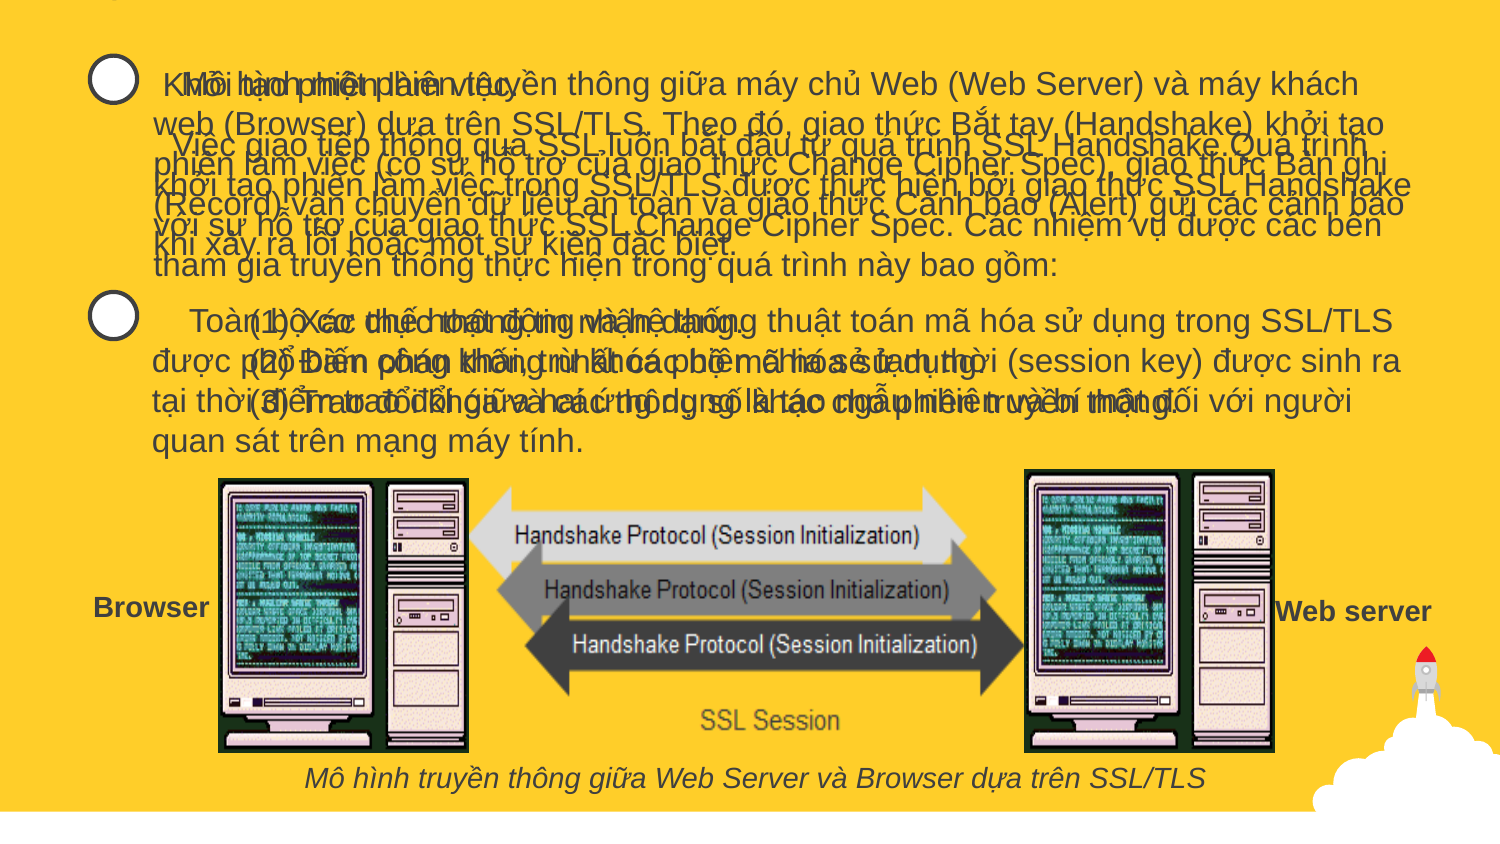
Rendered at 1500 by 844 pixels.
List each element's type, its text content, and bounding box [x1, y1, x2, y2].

text_box [87, 53, 138, 105]
text_box Web server [1279, 585, 1462, 636]
text_box Việc giao tiếp thông qua SSL luôn bắt đầu từ quá trình SSL Handshake.Quá trình khởi tạo phiên làm việc trong SSL/TLS được thực hiện bởi giao thức SSL Handshake với sự hỗ trợ của giao thức SSL Change Cipher Spec. Các nhiệm vụ được các bên tham gia truyền thông thực hiện trong quá trình này bao gồm: [138, 116, 1450, 371]
text_box Mô hình truyền thông giữa Web Server và Browser dựa trên SSL/TLS [242, 760, 1270, 802]
text_box Khởi tạo phiên làm việc. [138, 55, 1450, 111]
text_box Toàn bộ cơ chế hoạt động và hệ thống thuật toán mã hóa sử dụng trong SSL/TLS được phổ biến công khai, trừ khóa phiên chia sẻ tạm thời (session key) được sinh ra tại thời điểm trao đổi giữa hai ứng dụng là tạo ngẫu nhiên và bí mật đối với người quan sát trên mạng máy tính. [137, 291, 1436, 557]
text_box [87, 289, 137, 342]
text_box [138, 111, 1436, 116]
picture [218, 468, 1275, 753]
text_box (1) Xác thực thông tin nhận dạng. (2) Đàm phán thống nhất các bộ mã hóa sử dụng. (3) Trao đổi khóa và các thông số khác cho phiên truyền thông. [234, 292, 1345, 428]
text_box Browser [68, 580, 213, 631]
